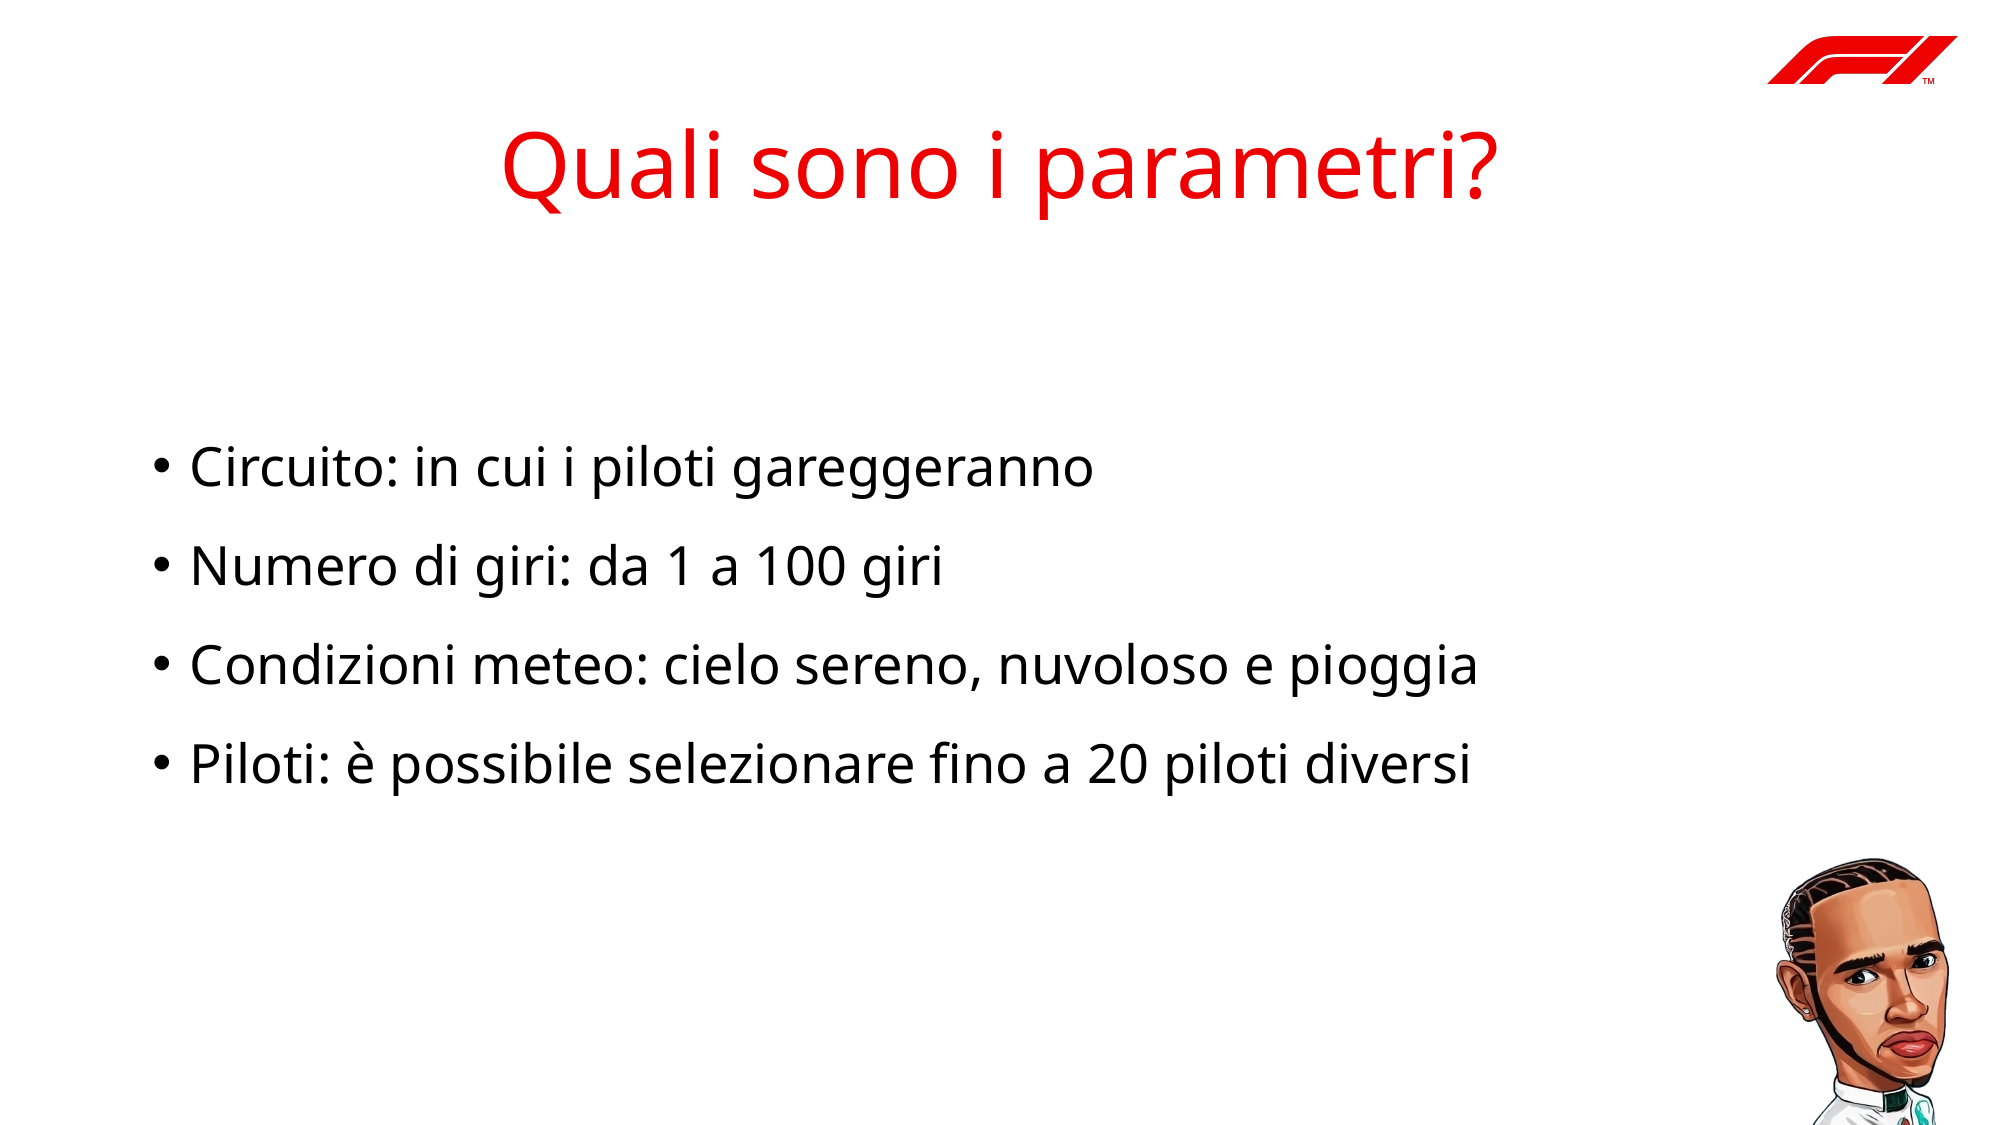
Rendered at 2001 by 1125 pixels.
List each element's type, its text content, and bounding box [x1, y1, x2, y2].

list Circuito: in cui i piloti gareggeranno Numero di giri: da 1 a 100 giri Condizioni meteo: cielo sereno, nuvoloso e pioggia Piloti: è possibile selezionare fino a 20 piloti diversi [137, 299, 1863, 1014]
title Quali sono i parametri? [137, 59, 1863, 278]
picture [1767, 35, 1958, 85]
picture [1776, 858, 1949, 1125]
